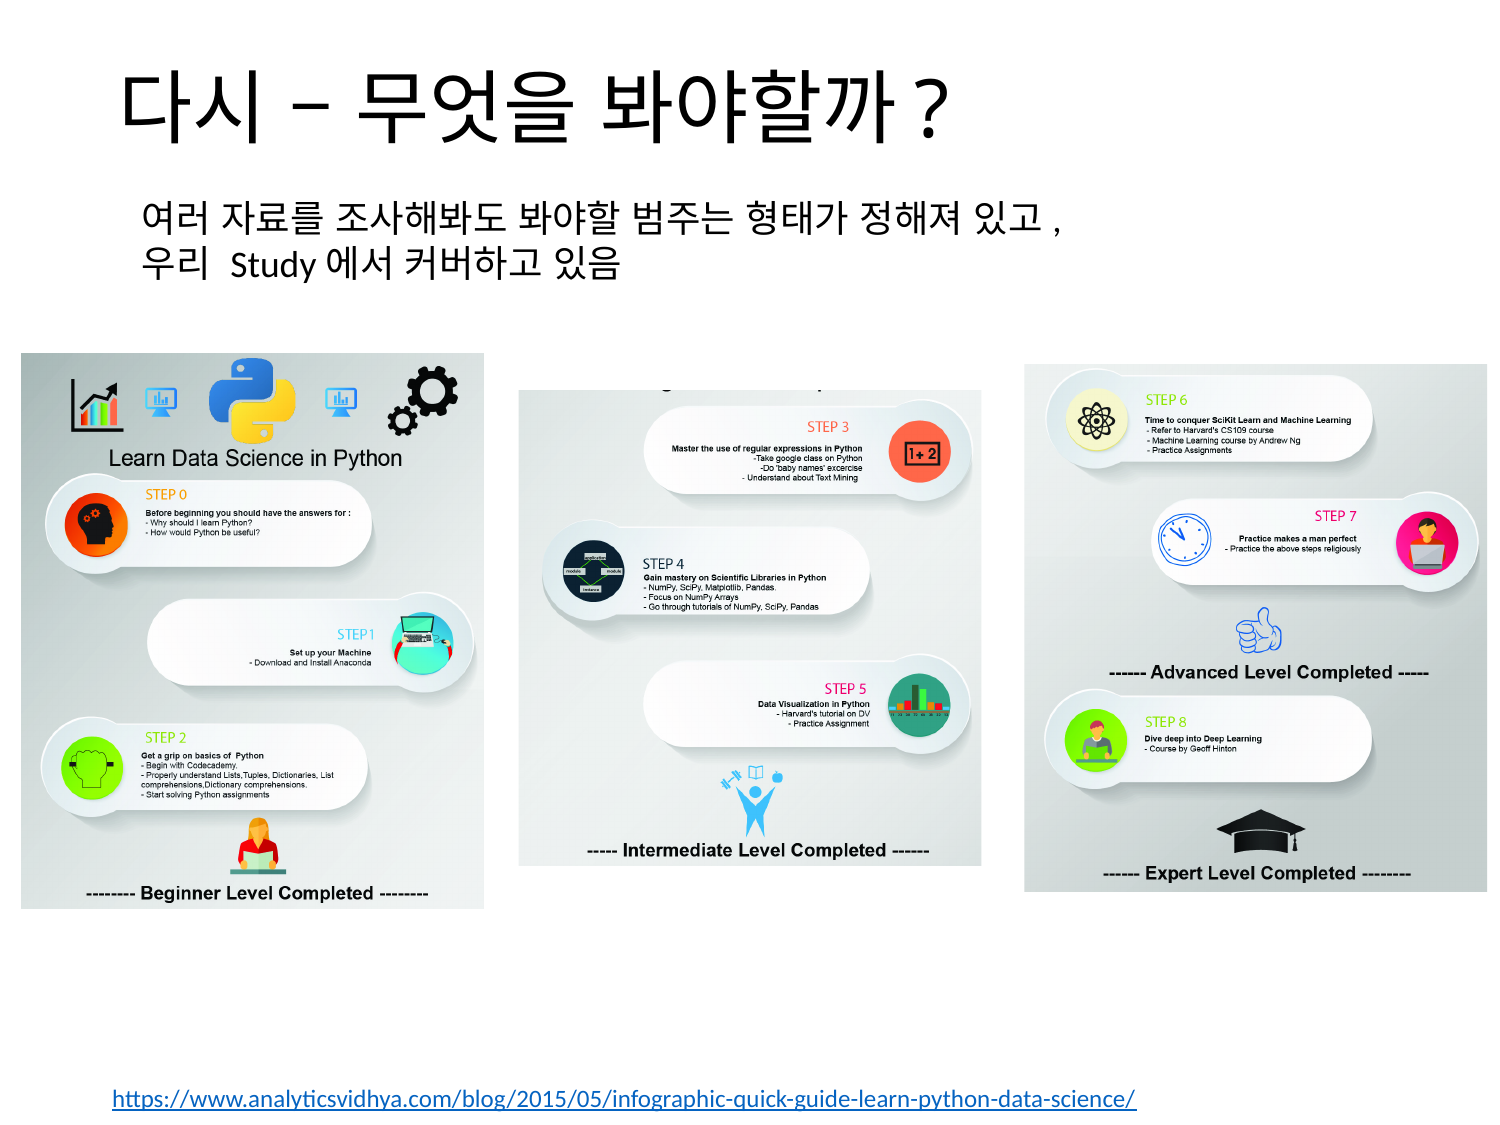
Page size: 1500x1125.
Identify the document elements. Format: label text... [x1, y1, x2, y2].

text_box 여러 자료를 조사해봐도 봐야할 범주는 형태가 정해져 있고, 우리 Study에서 커버하고 있음 [127, 187, 1421, 293]
title 다시 – 무엇을 봐야할까? [103, 59, 1397, 163]
text_box https://www.analyticsvidhya.com/blog/2015/05/infographic-quick-guide-learn-python-data-science/ [97, 1075, 1419, 1120]
picture [20, 353, 484, 909]
picture [1024, 364, 1488, 892]
picture [518, 390, 982, 866]
